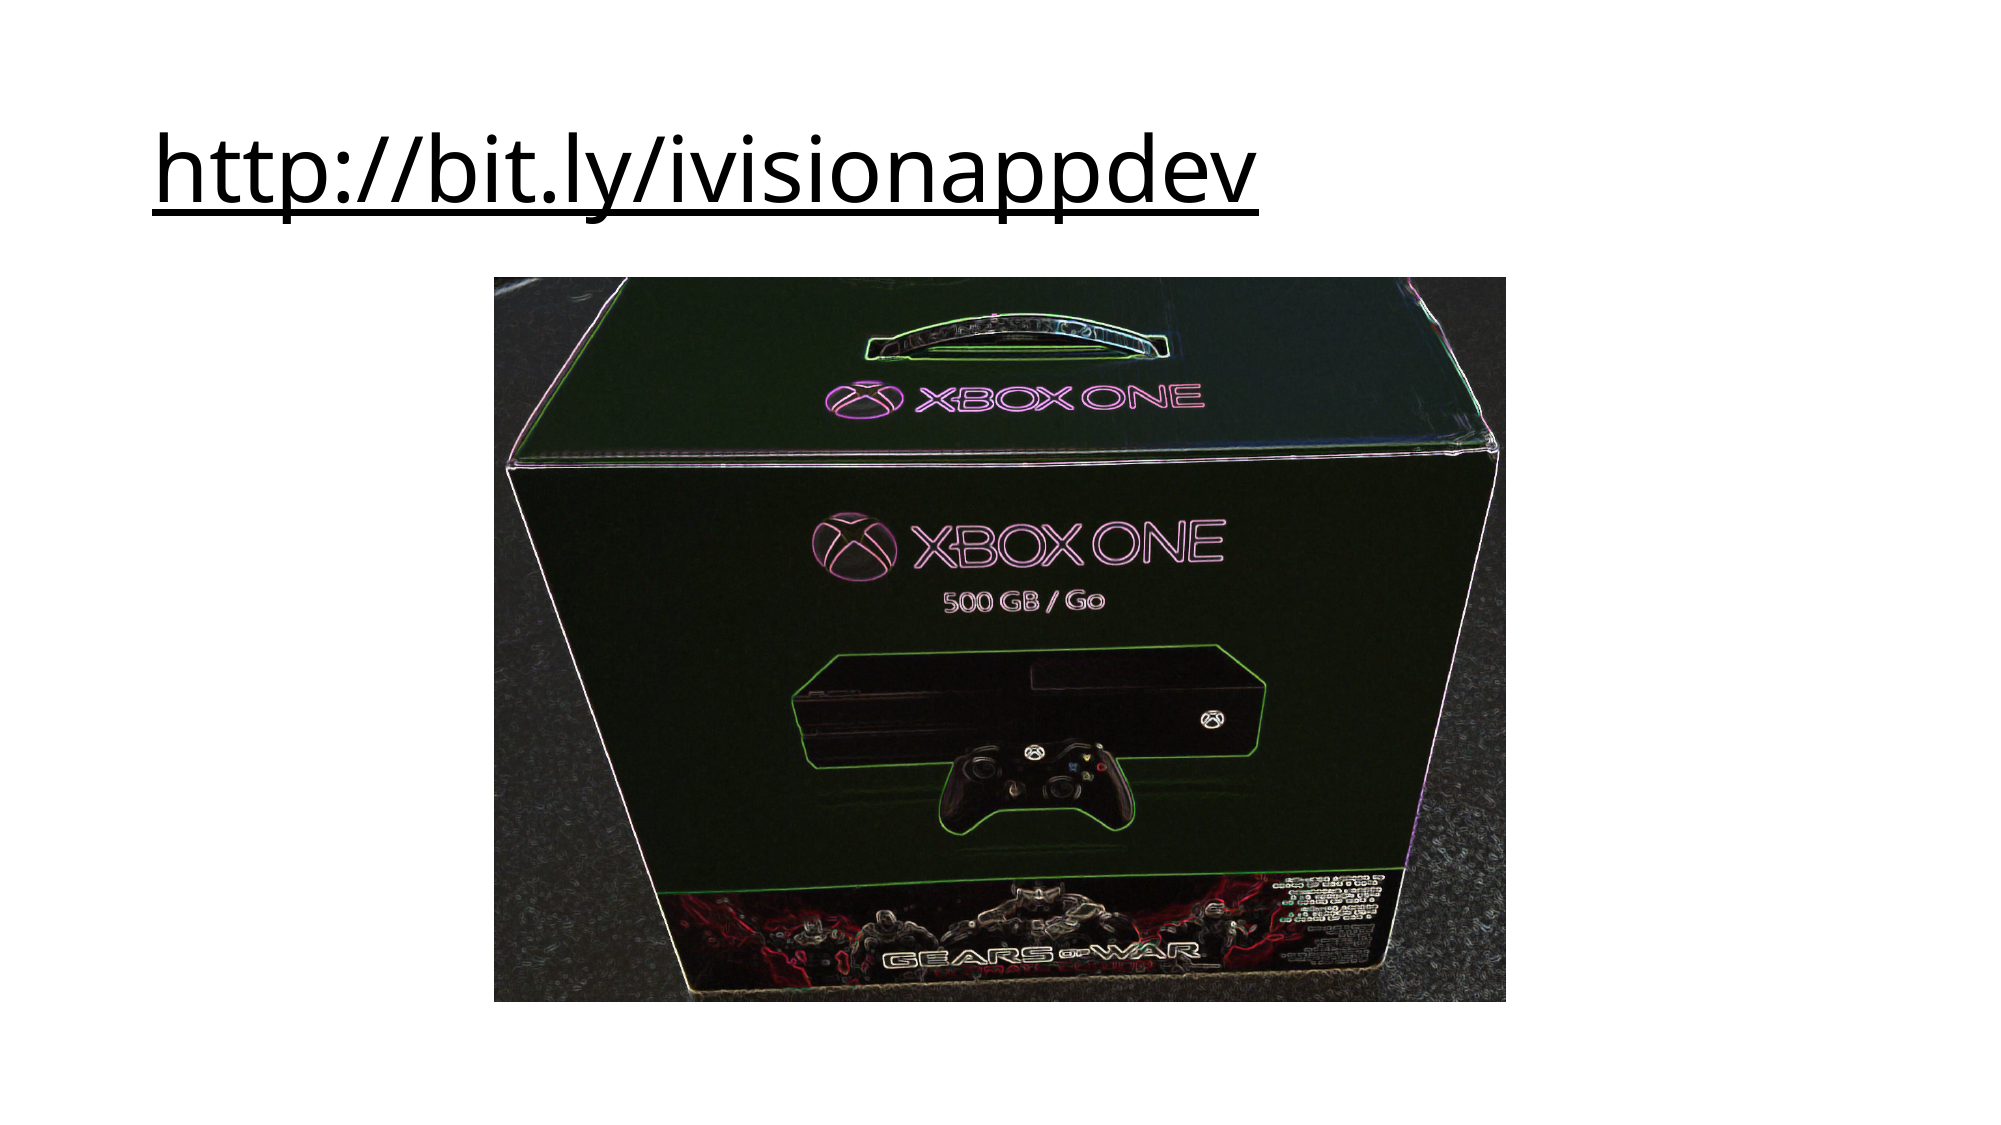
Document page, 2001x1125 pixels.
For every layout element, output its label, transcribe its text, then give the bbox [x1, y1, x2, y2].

picture [494, 277, 1506, 1002]
title http://bit.ly/ivisionappdev [137, 59, 1863, 278]
